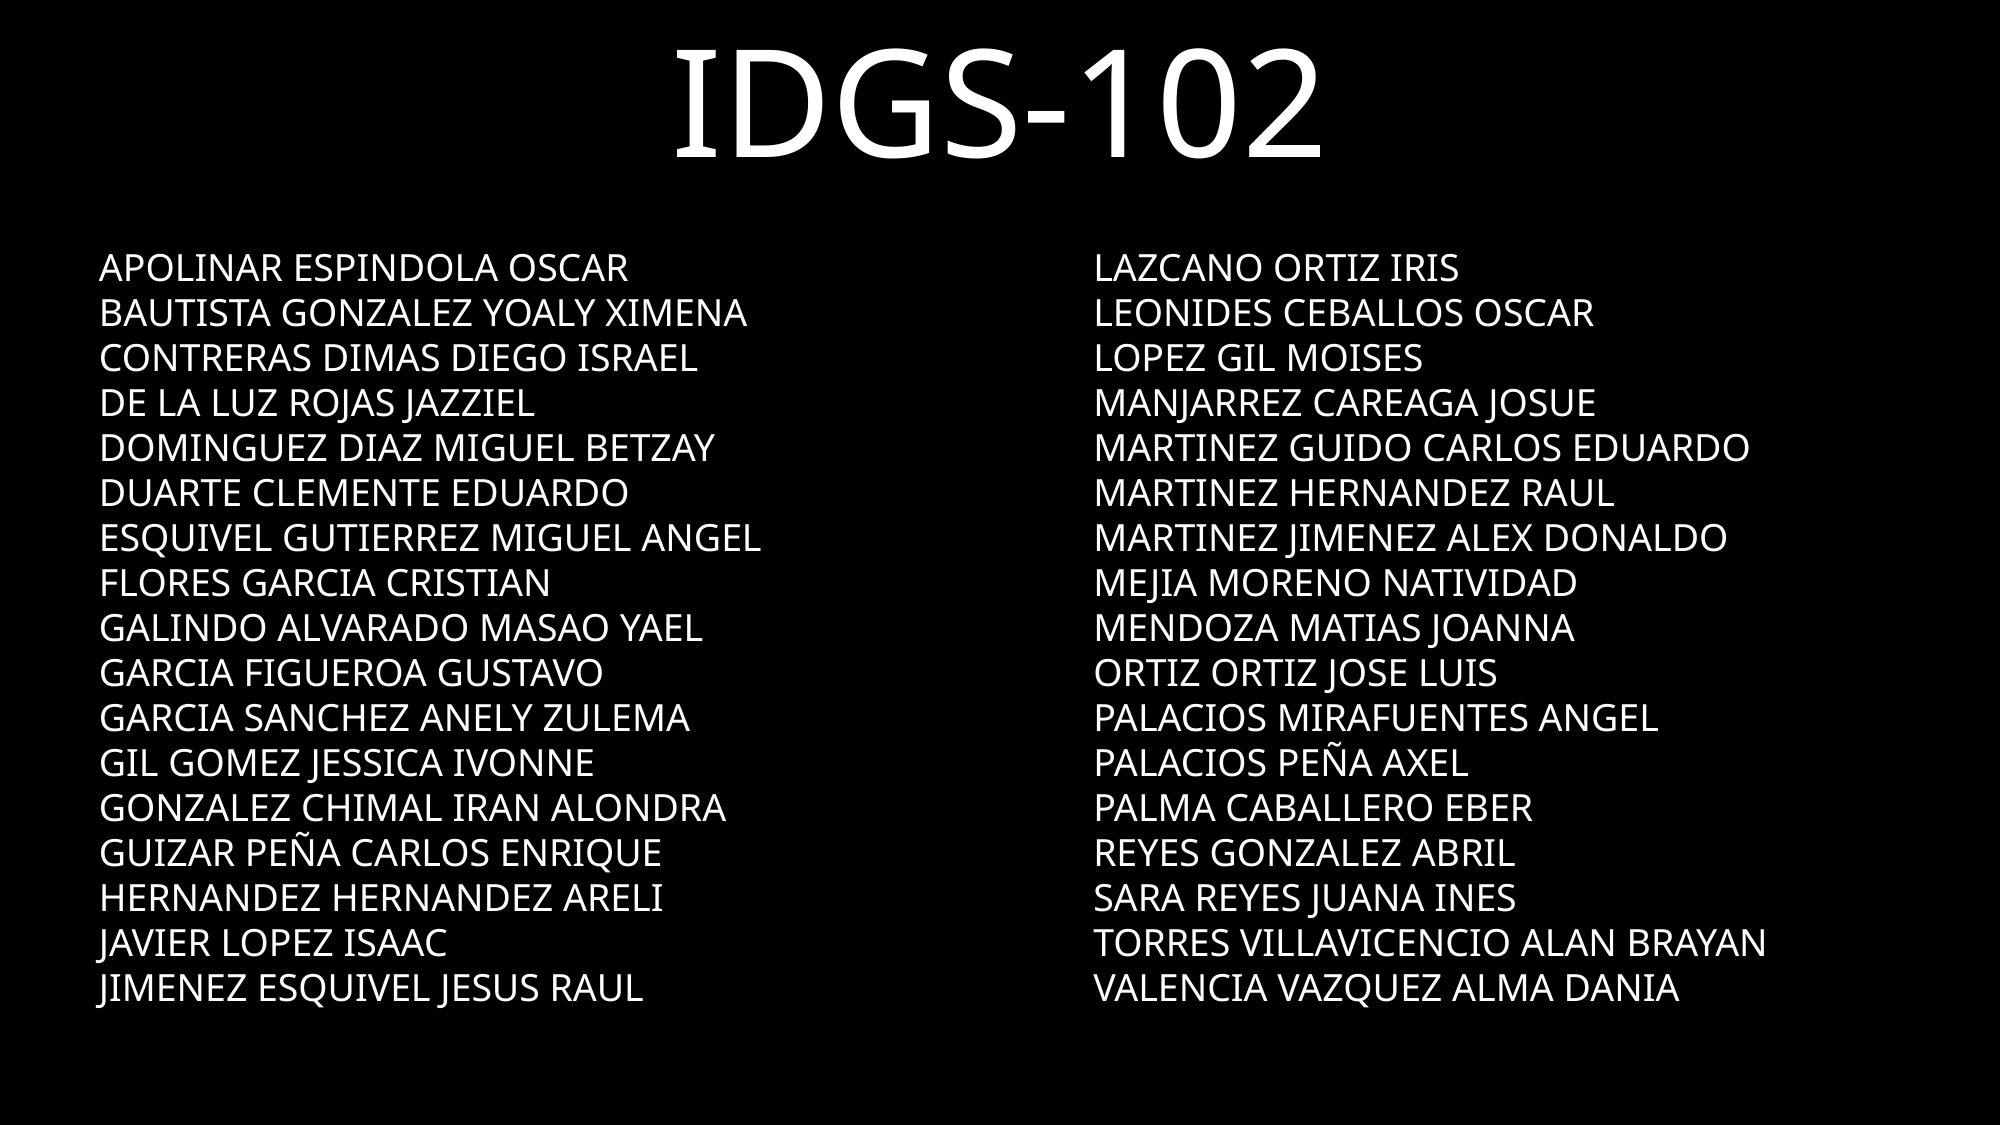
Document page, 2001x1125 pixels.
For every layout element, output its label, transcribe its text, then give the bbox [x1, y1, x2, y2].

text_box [70, 236, 1806, 1025]
text_box IDGS-102 [656, 0, 1344, 195]
